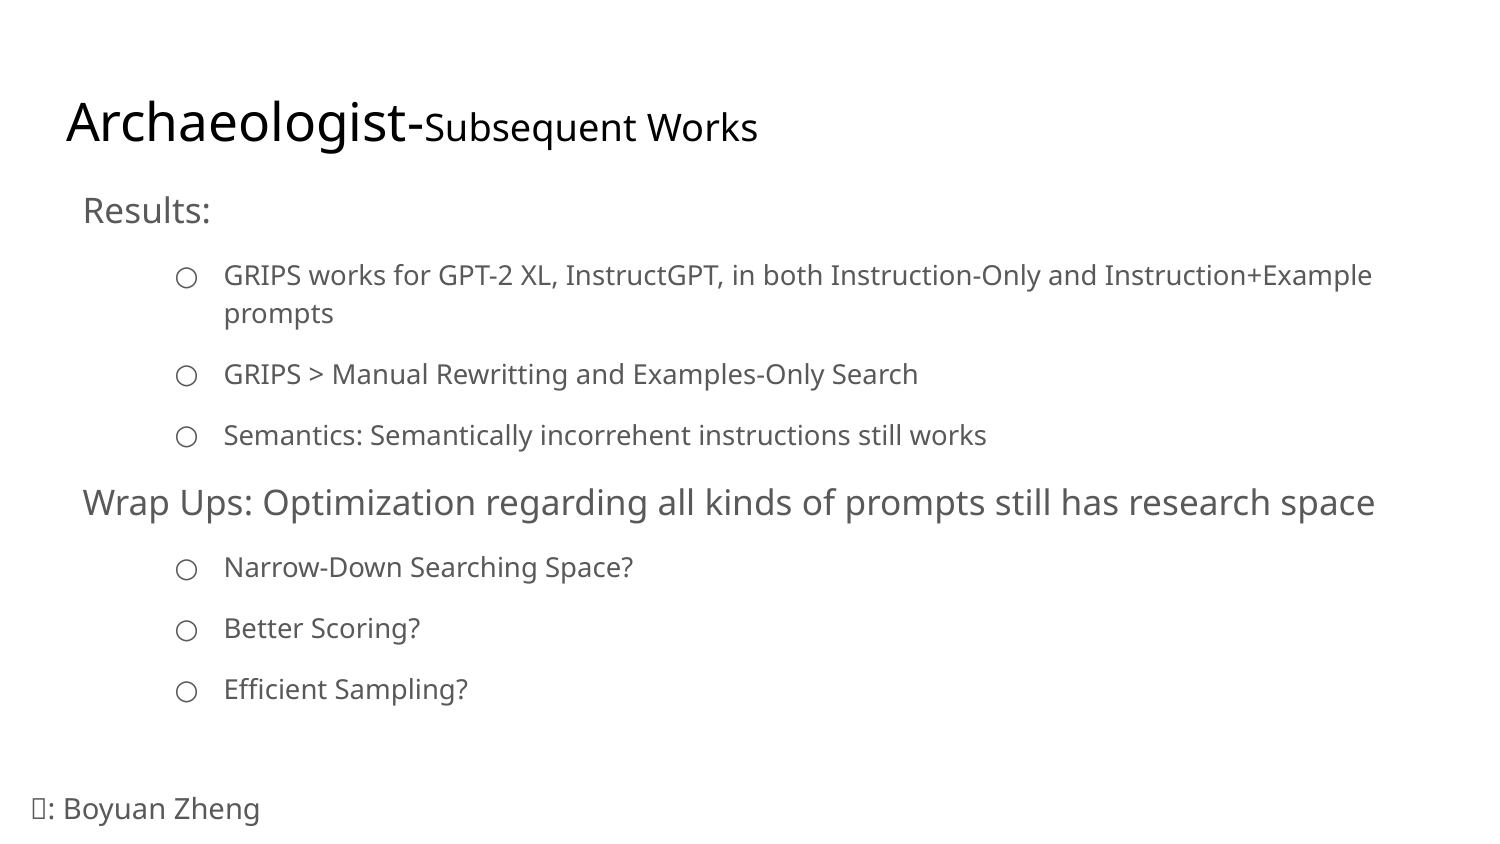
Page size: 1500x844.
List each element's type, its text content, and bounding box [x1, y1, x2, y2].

list 🏺: Boyuan Zheng [15, 770, 533, 844]
title Archaeologist-Subsequent Works [51, 72, 1449, 167]
list Results: GRIPS works for GPT-2 XL, InstructGPT, in both Instruction-Only and Instruction+Example prompts GRIPS > Manual Rewritting and Examples-Only Search Semantics: Semantically incorrehent instructions still works Wrap Ups: Optimization regarding all kinds of prompts still has research space Narrow-Down Searching Space? Better Scoring? Efficient Sampling? [67, 166, 1466, 728]
